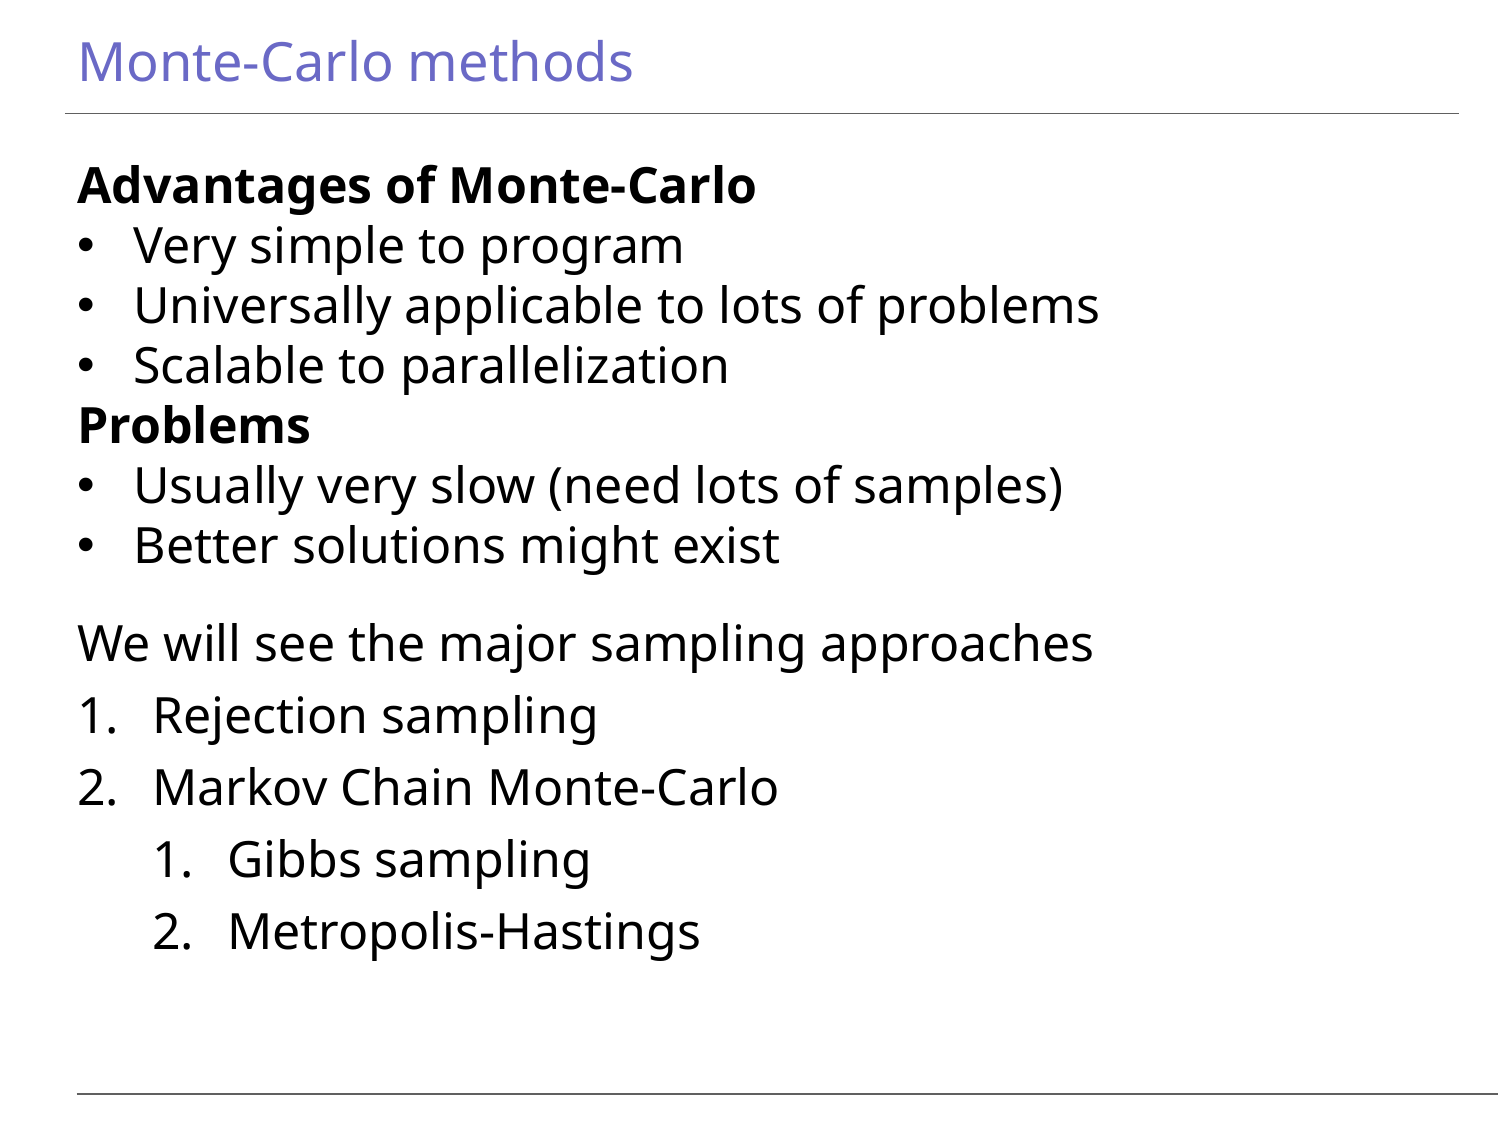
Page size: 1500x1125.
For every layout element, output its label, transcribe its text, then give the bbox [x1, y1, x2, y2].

text_box Advantages of Monte-Carlo Very simple to program Universally applicable to lots of problems Scalable to parallelization Problems Usually very slow (need lots of samples) Better solutions might exist [62, 146, 1410, 582]
text_box We will see the major sampling approaches Rejection sampling Markov Chain Monte-Carlo Gibbs sampling Metropolis-Hastings [62, 592, 1410, 967]
title Monte-Carlo methods [62, 6, 1447, 114]
